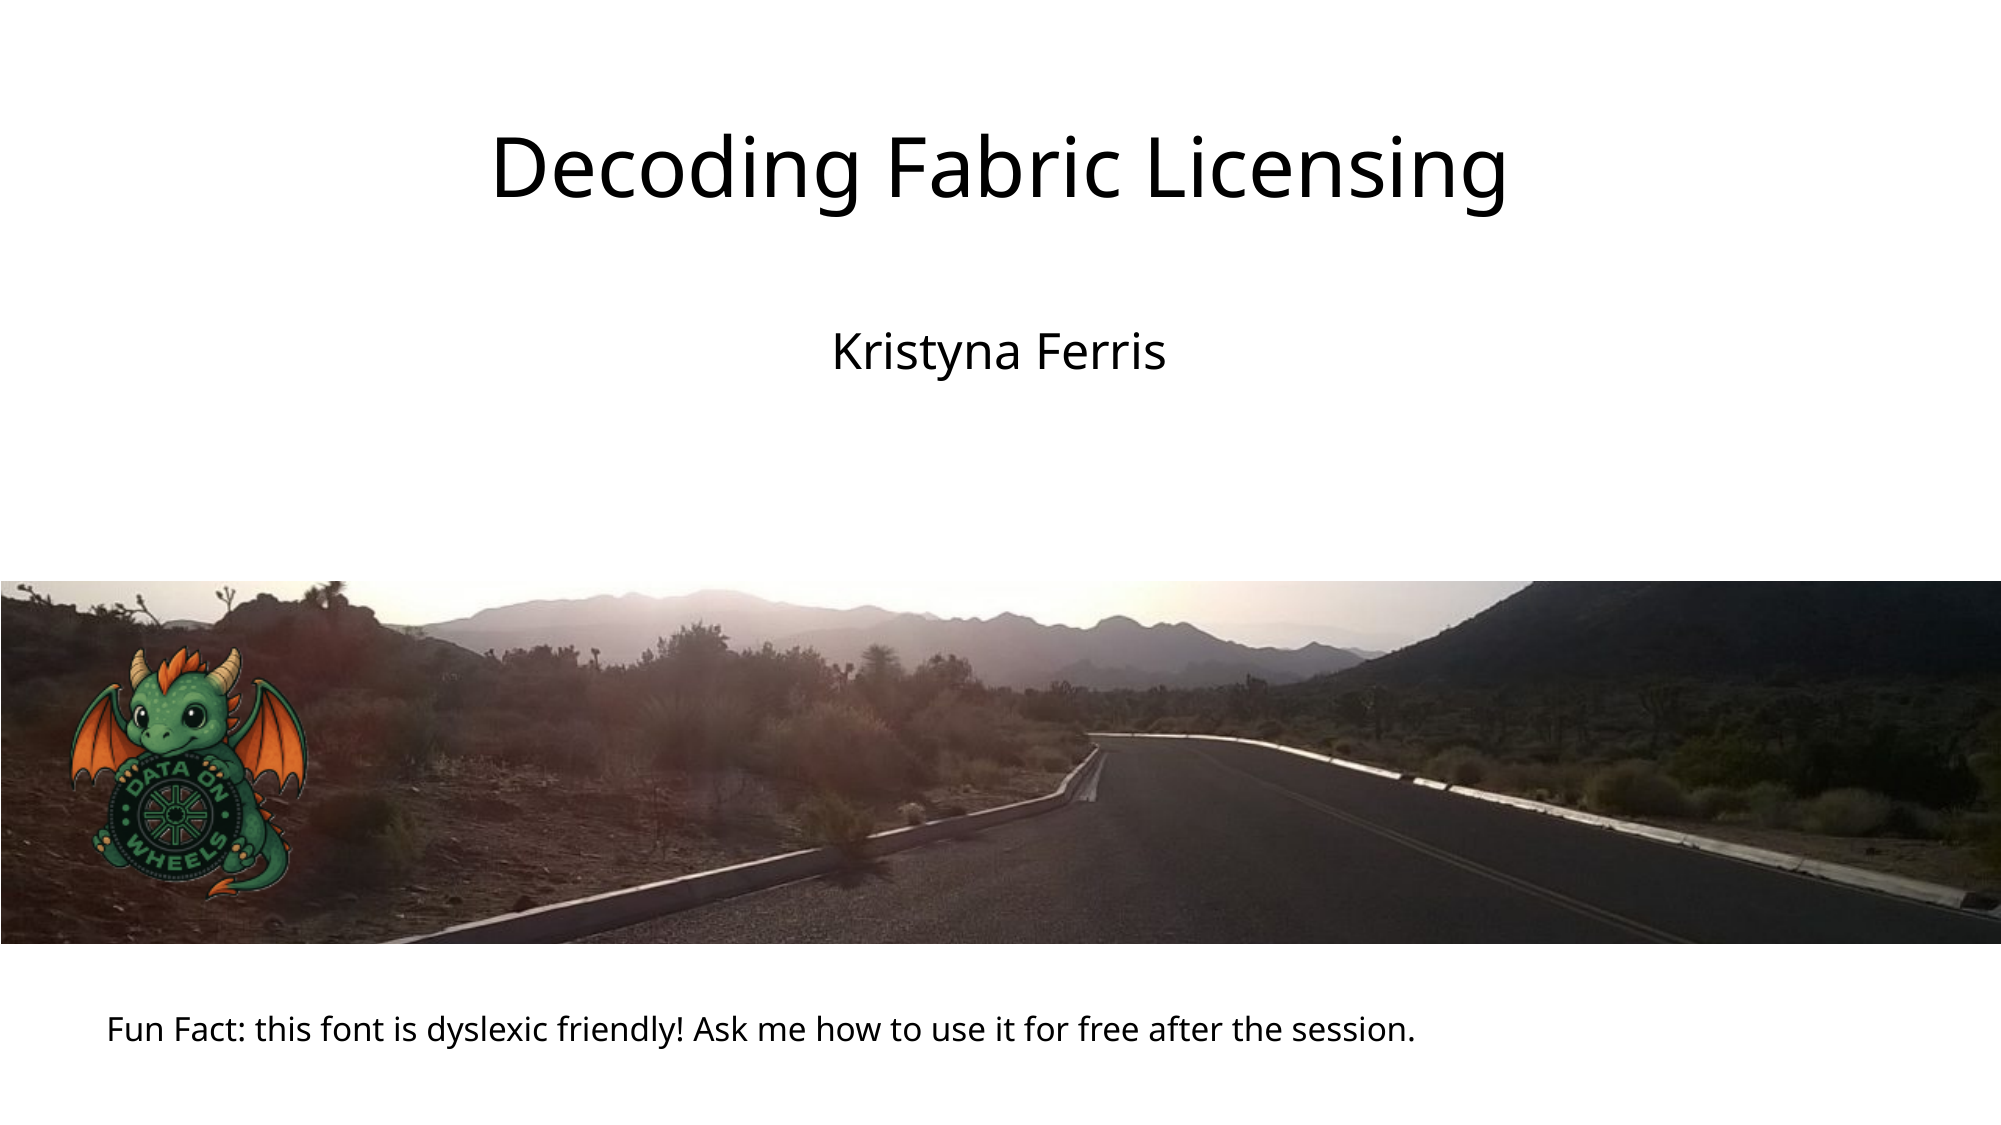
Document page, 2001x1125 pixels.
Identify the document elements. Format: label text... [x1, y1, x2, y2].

text_box Fun Fact: this font is dyslexic friendly! Ask me how to use it for free after the session. [91, 973, 1882, 1087]
picture [1, 581, 2001, 944]
title Decoding Fabric Licensing [20, 68, 1982, 274]
subtitle Kristyna Ferris [104, 296, 1895, 410]
